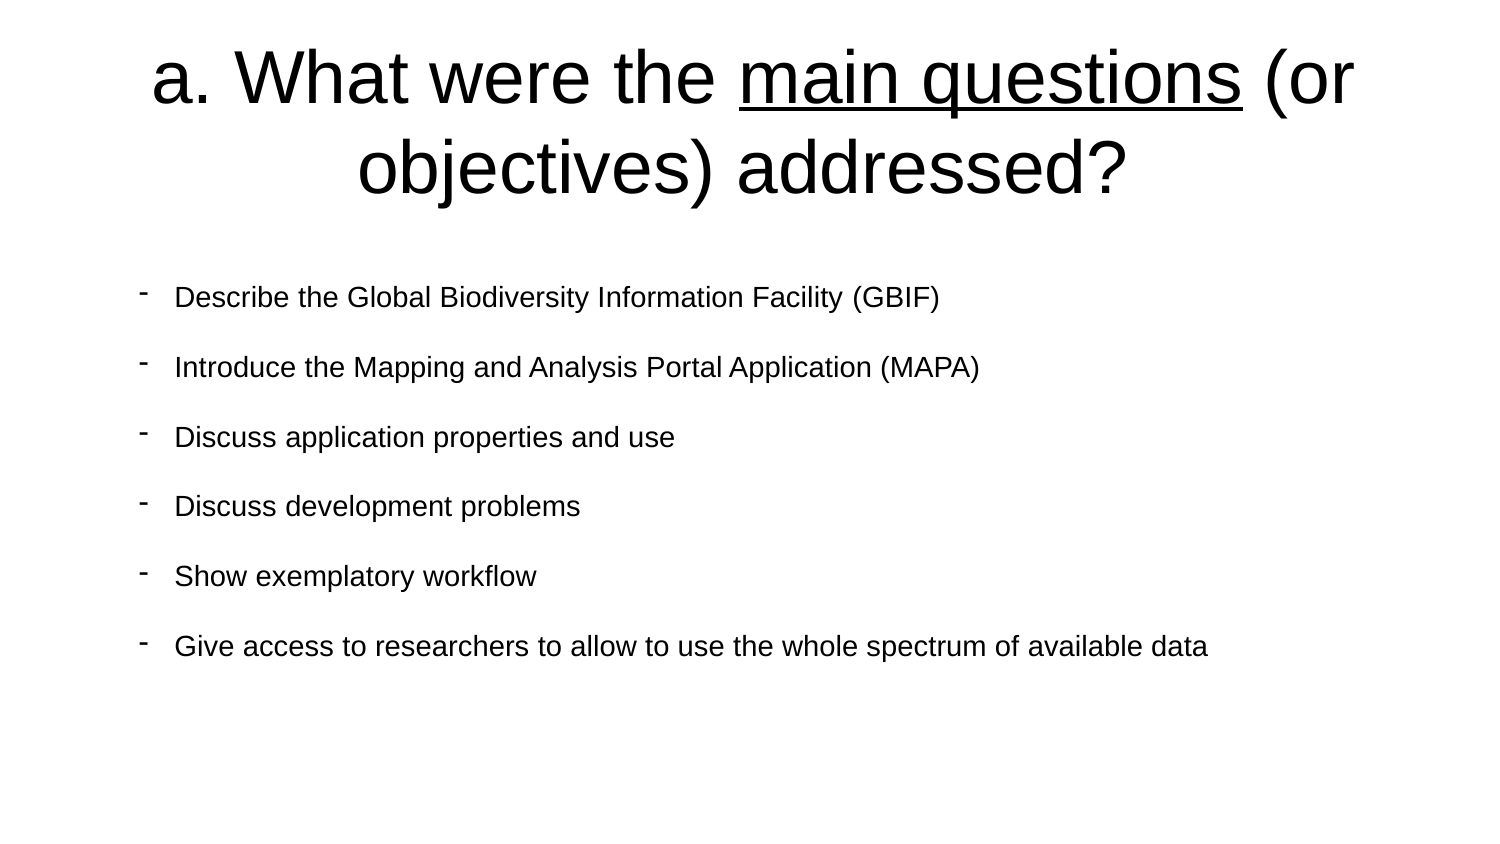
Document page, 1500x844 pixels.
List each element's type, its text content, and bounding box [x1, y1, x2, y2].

title a. What were the main questions (or objectives) addressed? [54, 94, 1453, 233]
text_box Describe the Global Biodiversity Information Facility (GBIF) Introduce the Mapping and Analysis Portal Application (MAPA) Discuss application properties and use Discuss development problems Show exemplatory workflow Give access to researchers to allow to use the whole spectrum of available data [124, 270, 1411, 670]
